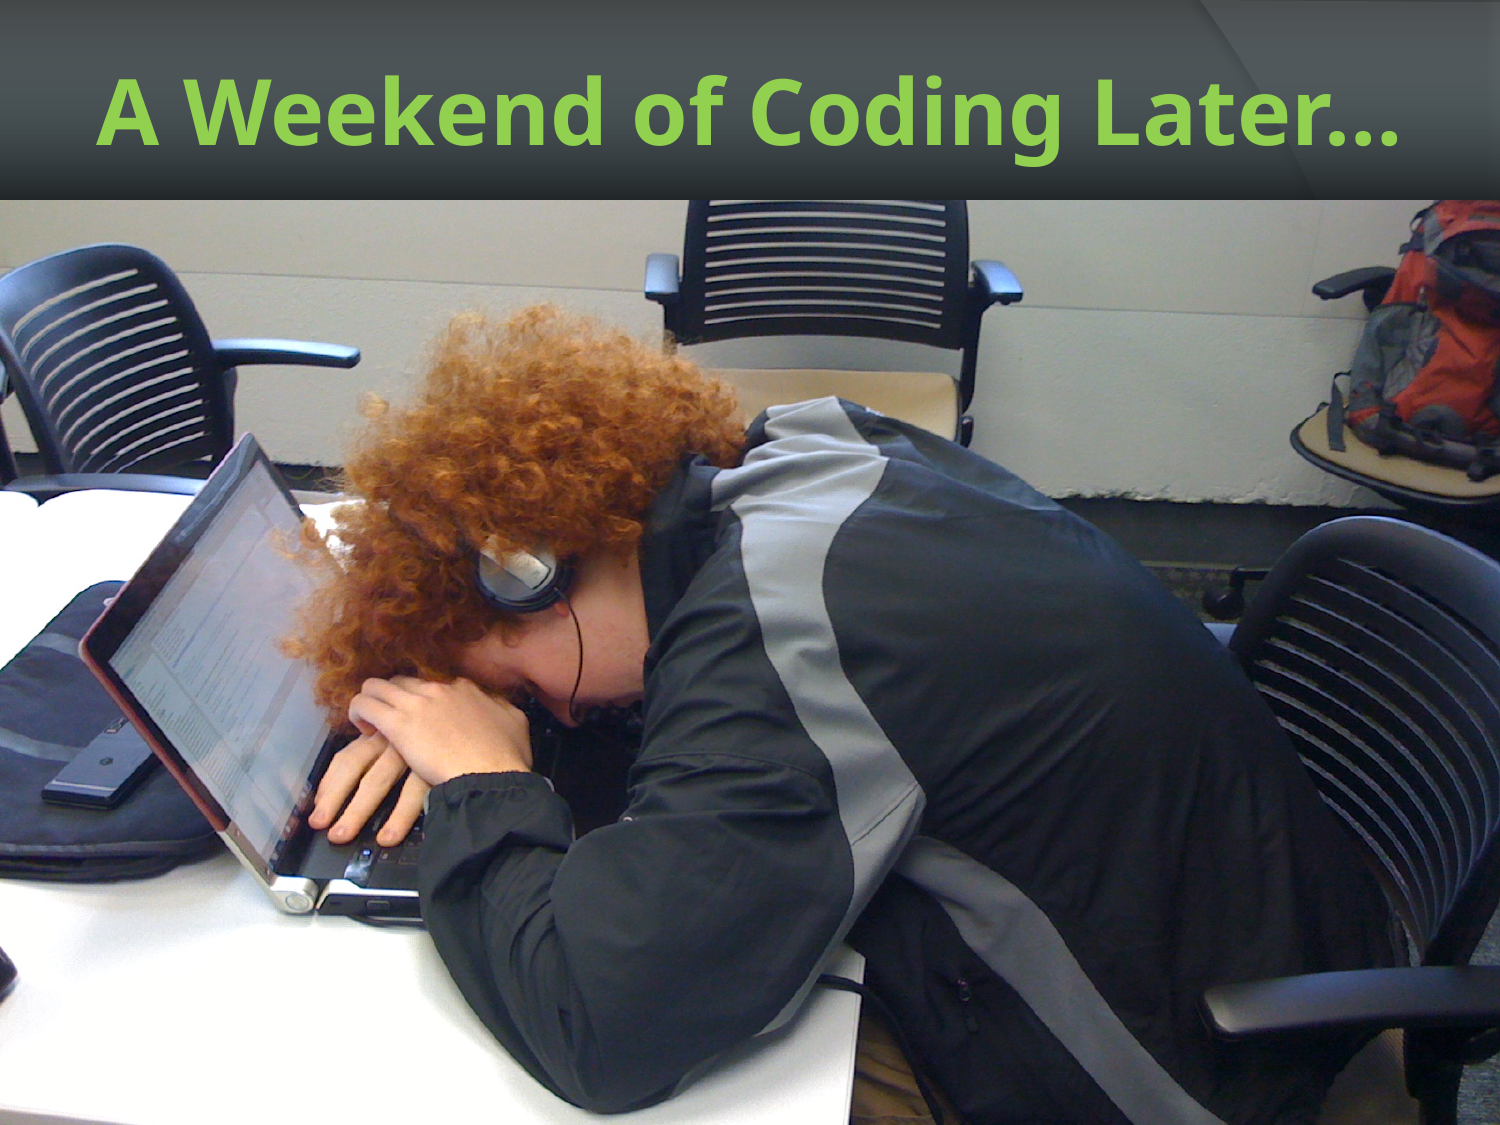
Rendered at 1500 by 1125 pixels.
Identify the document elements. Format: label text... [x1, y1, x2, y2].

title A Weekend of Coding Later… [0, 0, 1500, 189]
picture [0, 199, 1500, 1125]
